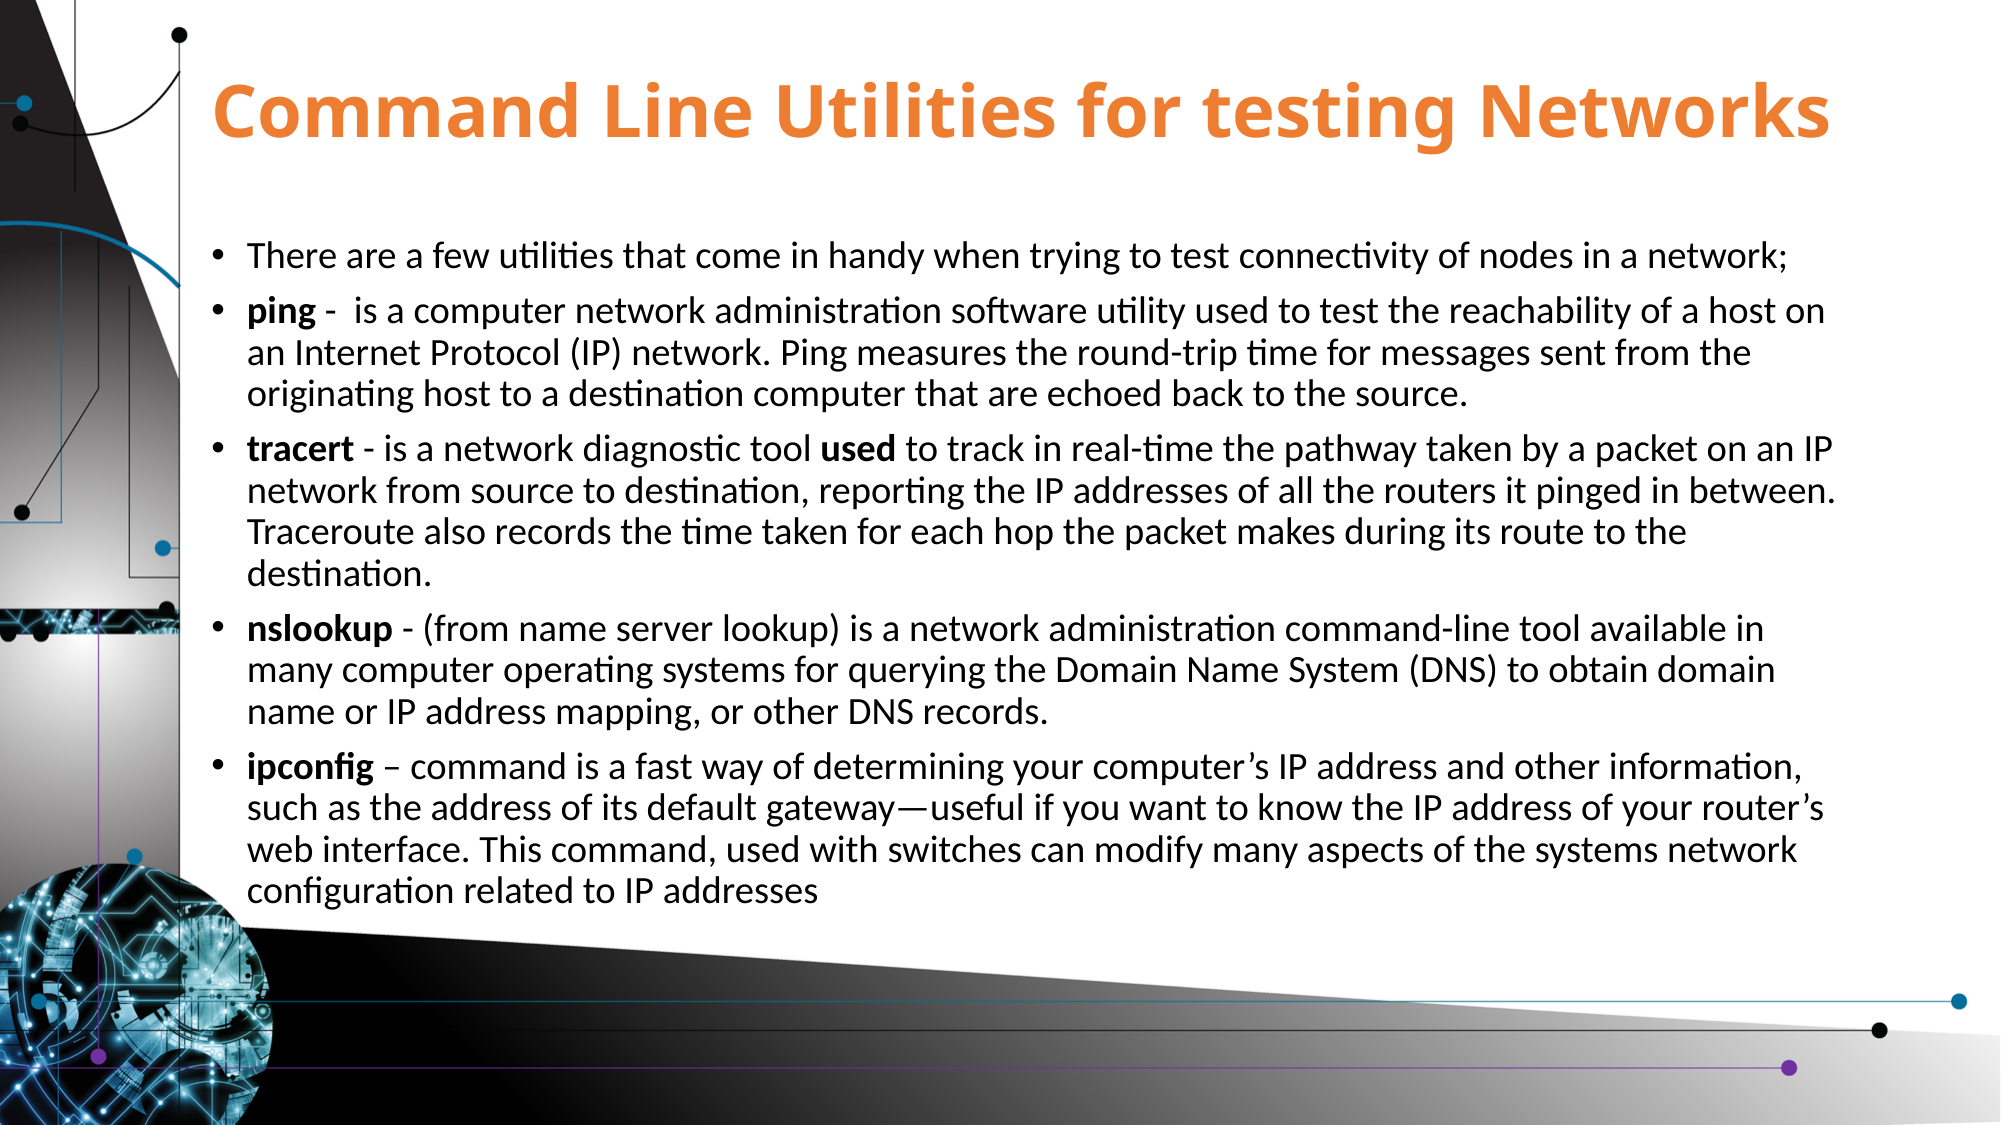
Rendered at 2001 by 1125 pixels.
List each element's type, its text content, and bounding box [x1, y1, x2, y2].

picture [0, 0, 2001, 1125]
title Command Line Utilities for testing Networks [196, 59, 1863, 168]
list There are a few utilities that come in handy when trying to test connectivity of nodes in a network; ping - is a computer network administration software utility used to test the reachability of a host on an Internet Protocol (IP) network. Ping measures the round-trip time for messages sent from the originating host to a destination computer that are echoed back to the source. tracert - is a network diagnostic tool used to track in real-time the pathway taken by a packet on an IP network from source to destination, reporting the IP addresses of all the routers it pinged in between. Traceroute also records the time taken for each hop the packet makes during its route to the destination. nslookup - (from name server lookup) is a network administration command-line tool available in many computer operating systems for querying the Domain Name System (DNS) to obtain domain name or IP address mapping, or other DNS records. ipconfig – command is a fast way of determining your computer’s IP address and other information, such as the address of its default gateway—useful if you want to know the IP address of your router’s web interface. This command, used with switches can modify many aspects of the systems network configuration related to IP addresses [196, 168, 1863, 938]
